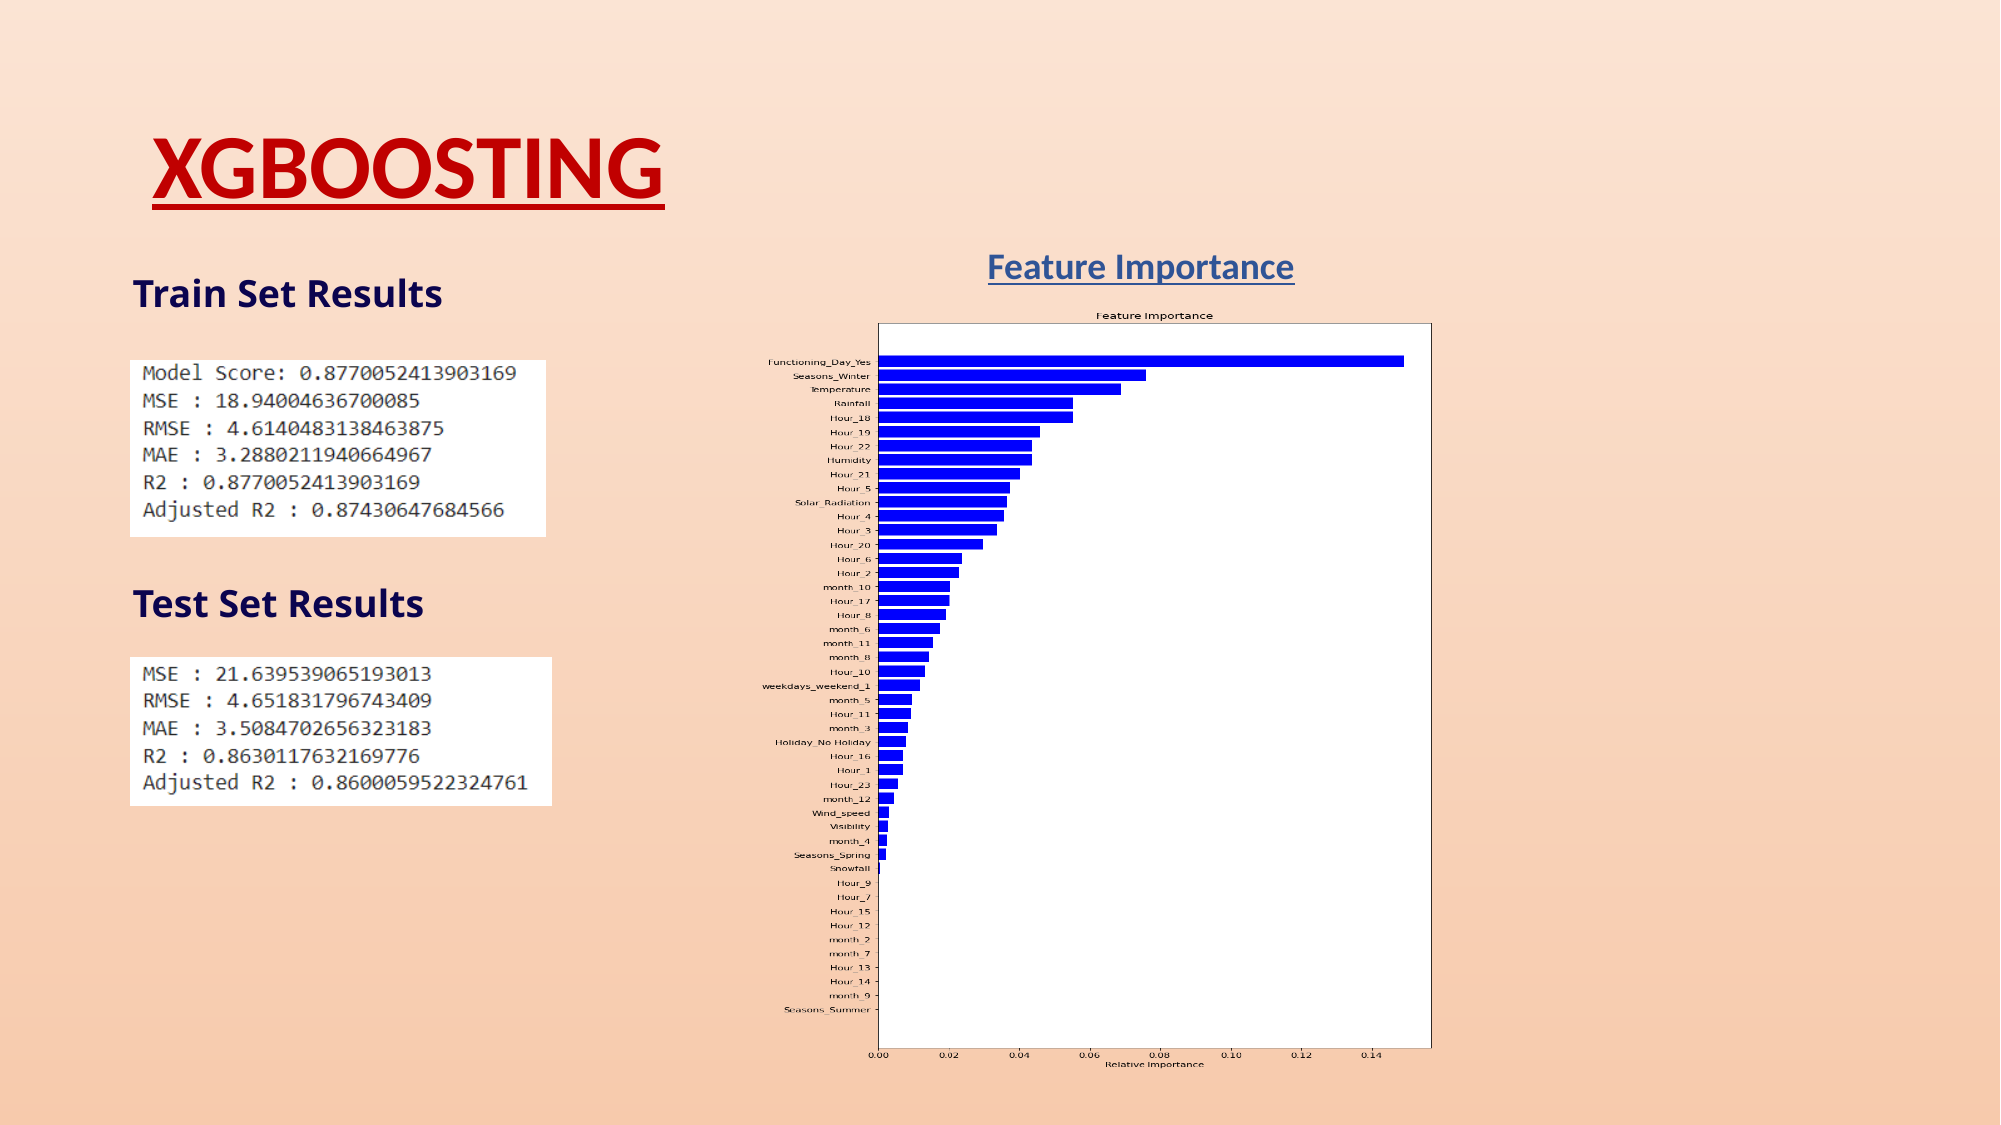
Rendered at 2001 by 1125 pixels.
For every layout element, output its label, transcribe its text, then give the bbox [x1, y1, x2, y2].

picture [130, 359, 546, 537]
text_box Feature Importance [972, 234, 1973, 295]
text_box Test Set Results [114, 572, 748, 633]
text_box Train Set Results [114, 262, 1115, 323]
picture [130, 657, 552, 806]
title XGBOOSTING [137, 59, 1863, 262]
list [753, 307, 1437, 1073]
